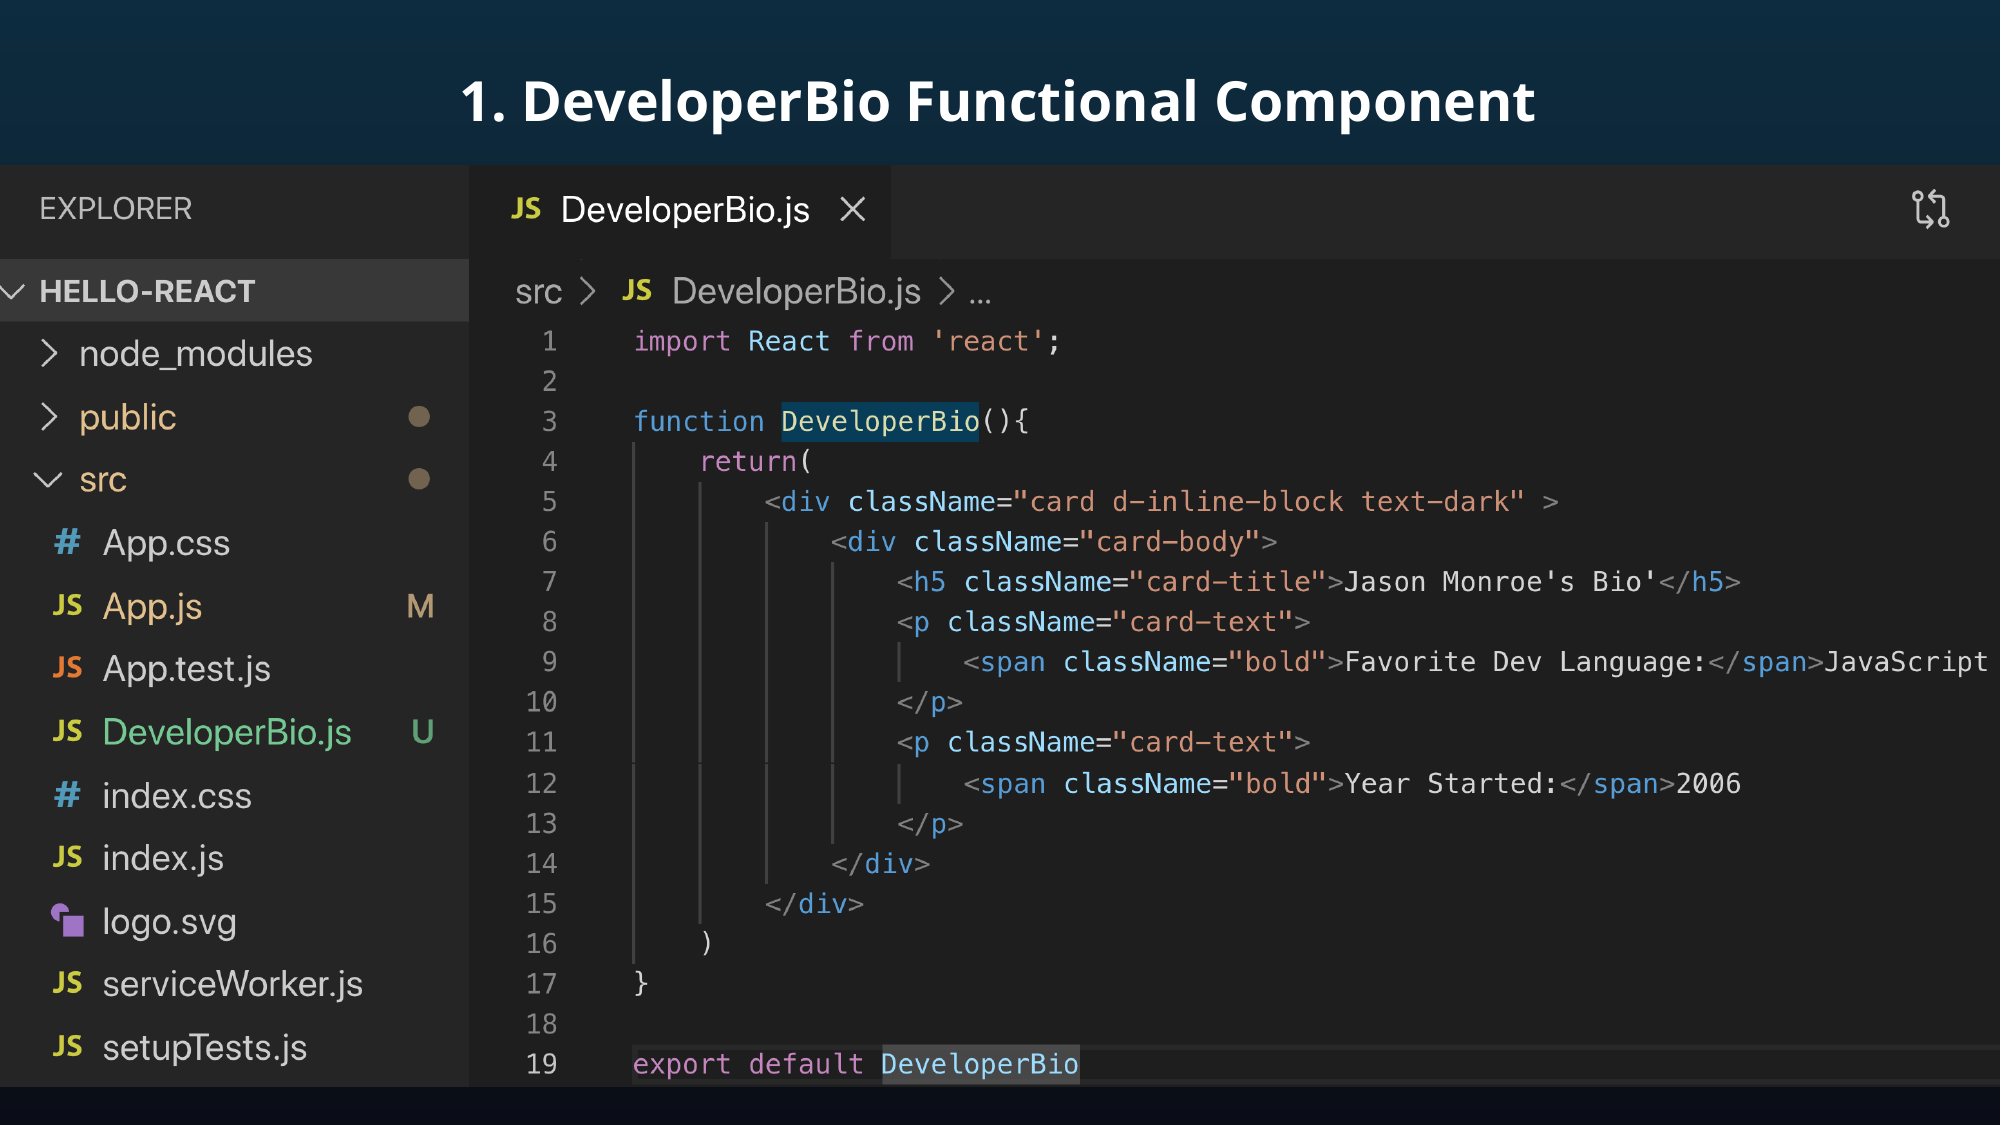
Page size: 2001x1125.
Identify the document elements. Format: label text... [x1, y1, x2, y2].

picture [0, 165, 2000, 1087]
title 1. DeveloperBio Functional Component [81, 54, 1917, 154]
